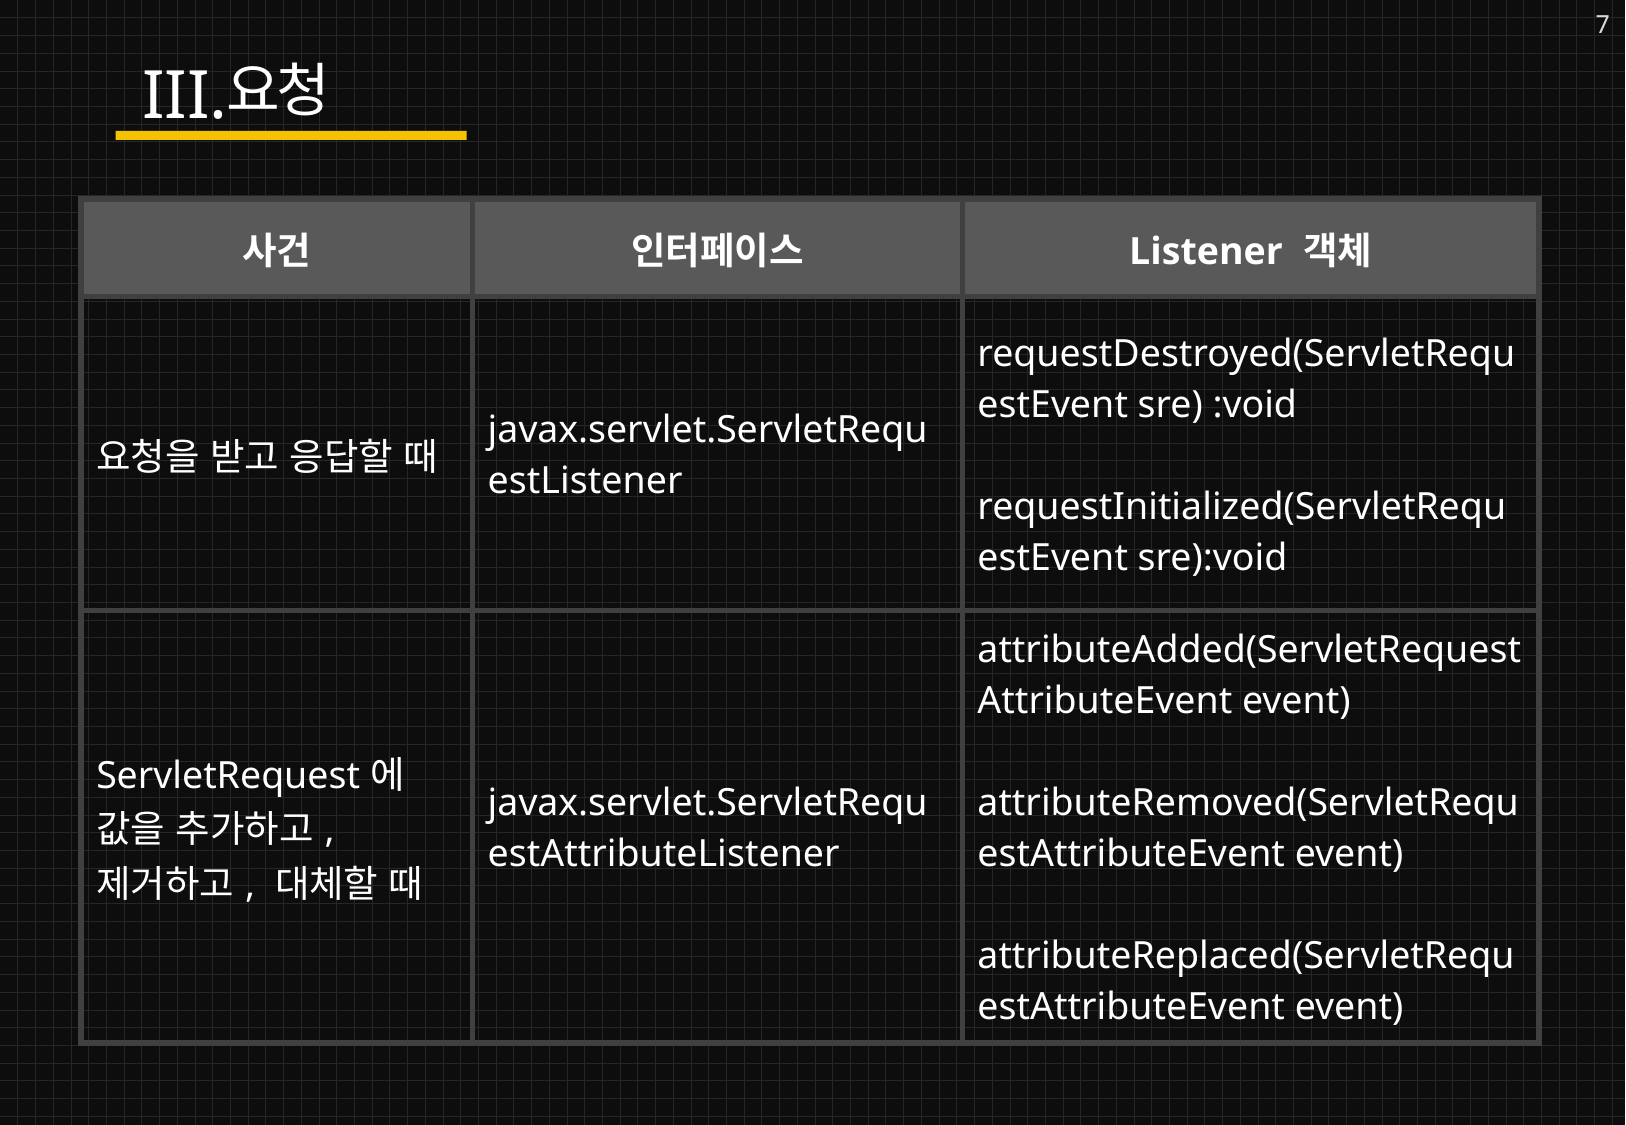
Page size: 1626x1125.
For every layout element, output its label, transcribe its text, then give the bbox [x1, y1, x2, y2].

slide_number 7 [1207, 0, 1625, 56]
table_cell 요청을 받고 응답할 때 [84, 299, 470, 608]
table_cell requestDestroyed(ServletRequestEvent sre) :void requestInitialized(ServletRequestEvent sre):void [965, 299, 1536, 608]
table_cell javax.servlet.ServletRequestAttributeListener [475, 613, 960, 1040]
table_cell ServletRequest에 값을 추가하고, 제거하고, 대체할 때 [84, 613, 470, 1040]
text_box 요청 [268, 46, 345, 131]
table_cell javax.servlet.ServletRequestListener [475, 299, 960, 608]
text_box [127, 44, 268, 139]
table_header 사건 [84, 202, 470, 294]
table_cell attributeAdded(ServletRequestAttributeEvent event) attributeRemoved(ServletRequestAttributeEvent event) attributeReplaced(ServletRequestAttributeEvent event) [965, 613, 1536, 1040]
text_box [113, 129, 469, 142]
table_header 인터페이스 [475, 202, 960, 294]
table_header Listener 객체 [965, 202, 1536, 294]
